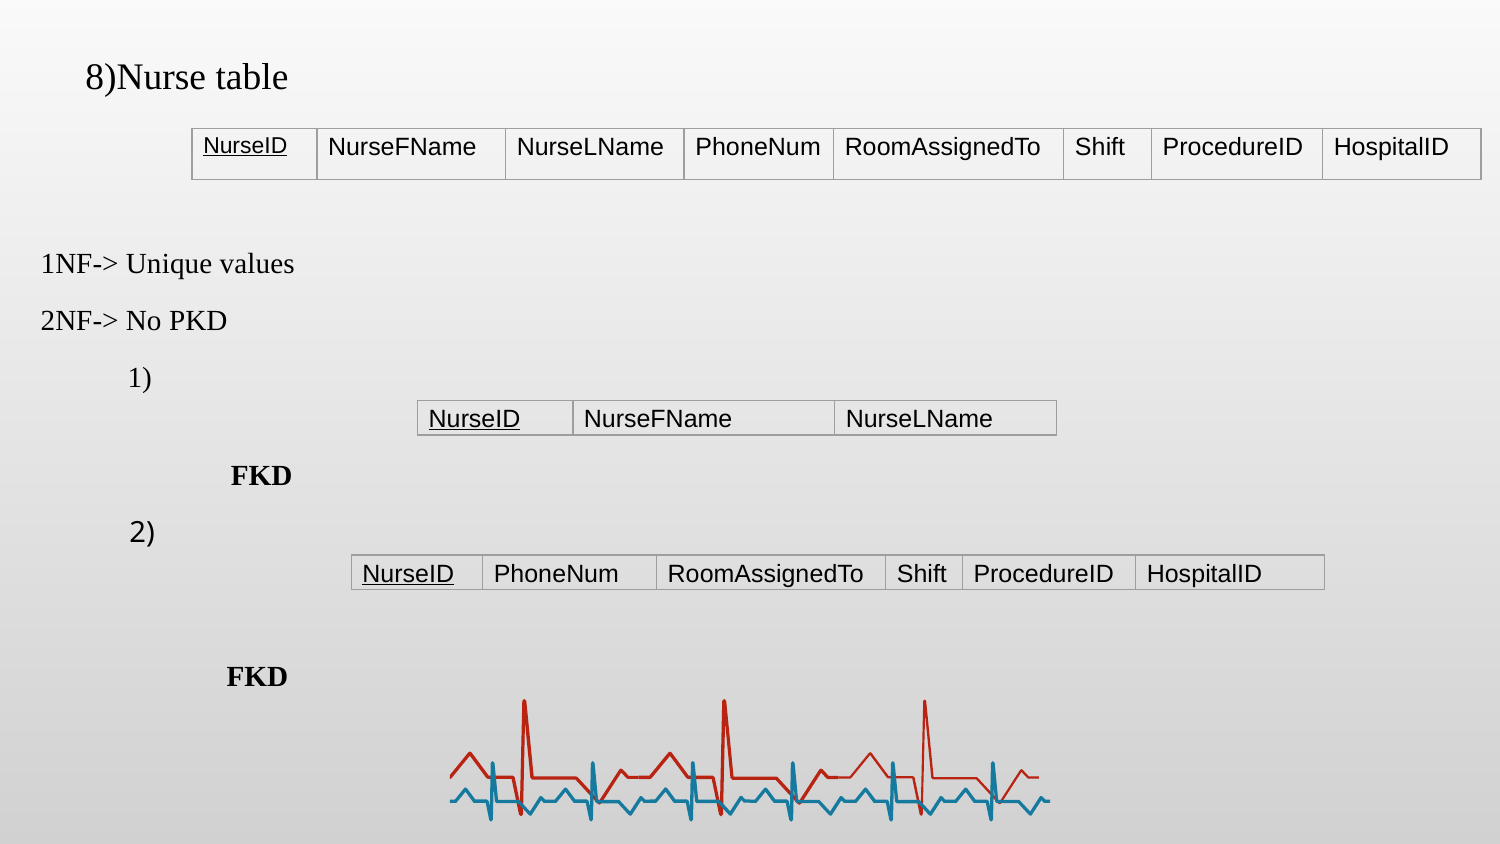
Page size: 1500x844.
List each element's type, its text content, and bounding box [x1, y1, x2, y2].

text_box FKD [211, 644, 304, 700]
table_header Shift [1064, 129, 1151, 179]
table_header NurseID [418, 401, 572, 434]
table_header Shift [886, 556, 962, 589]
table_header NurseLName [835, 401, 1056, 434]
table_header ProcedureID [963, 556, 1135, 589]
table_header HospitalID [1323, 129, 1480, 179]
text_box FKD 2) [114, 443, 865, 556]
table_header ProcedureID [1152, 129, 1322, 179]
table_header NurseFName [574, 401, 834, 434]
table_header NurseID [193, 129, 316, 179]
table_header RoomAssignedTo [834, 129, 1063, 179]
text_box 1NF-> Unique values 2NF-> No PKD 1) [25, 231, 426, 401]
table_header PhoneNum [483, 556, 656, 589]
table_header NurseID [352, 556, 482, 589]
table_header PhoneNum [685, 129, 833, 179]
table_header NurseLName [506, 129, 683, 179]
table_header HospitalID [1136, 556, 1324, 589]
table_header RoomAssignedTo [657, 556, 885, 589]
text_box 8)Nurse table [70, 37, 314, 104]
table_header NurseFName [318, 129, 505, 179]
